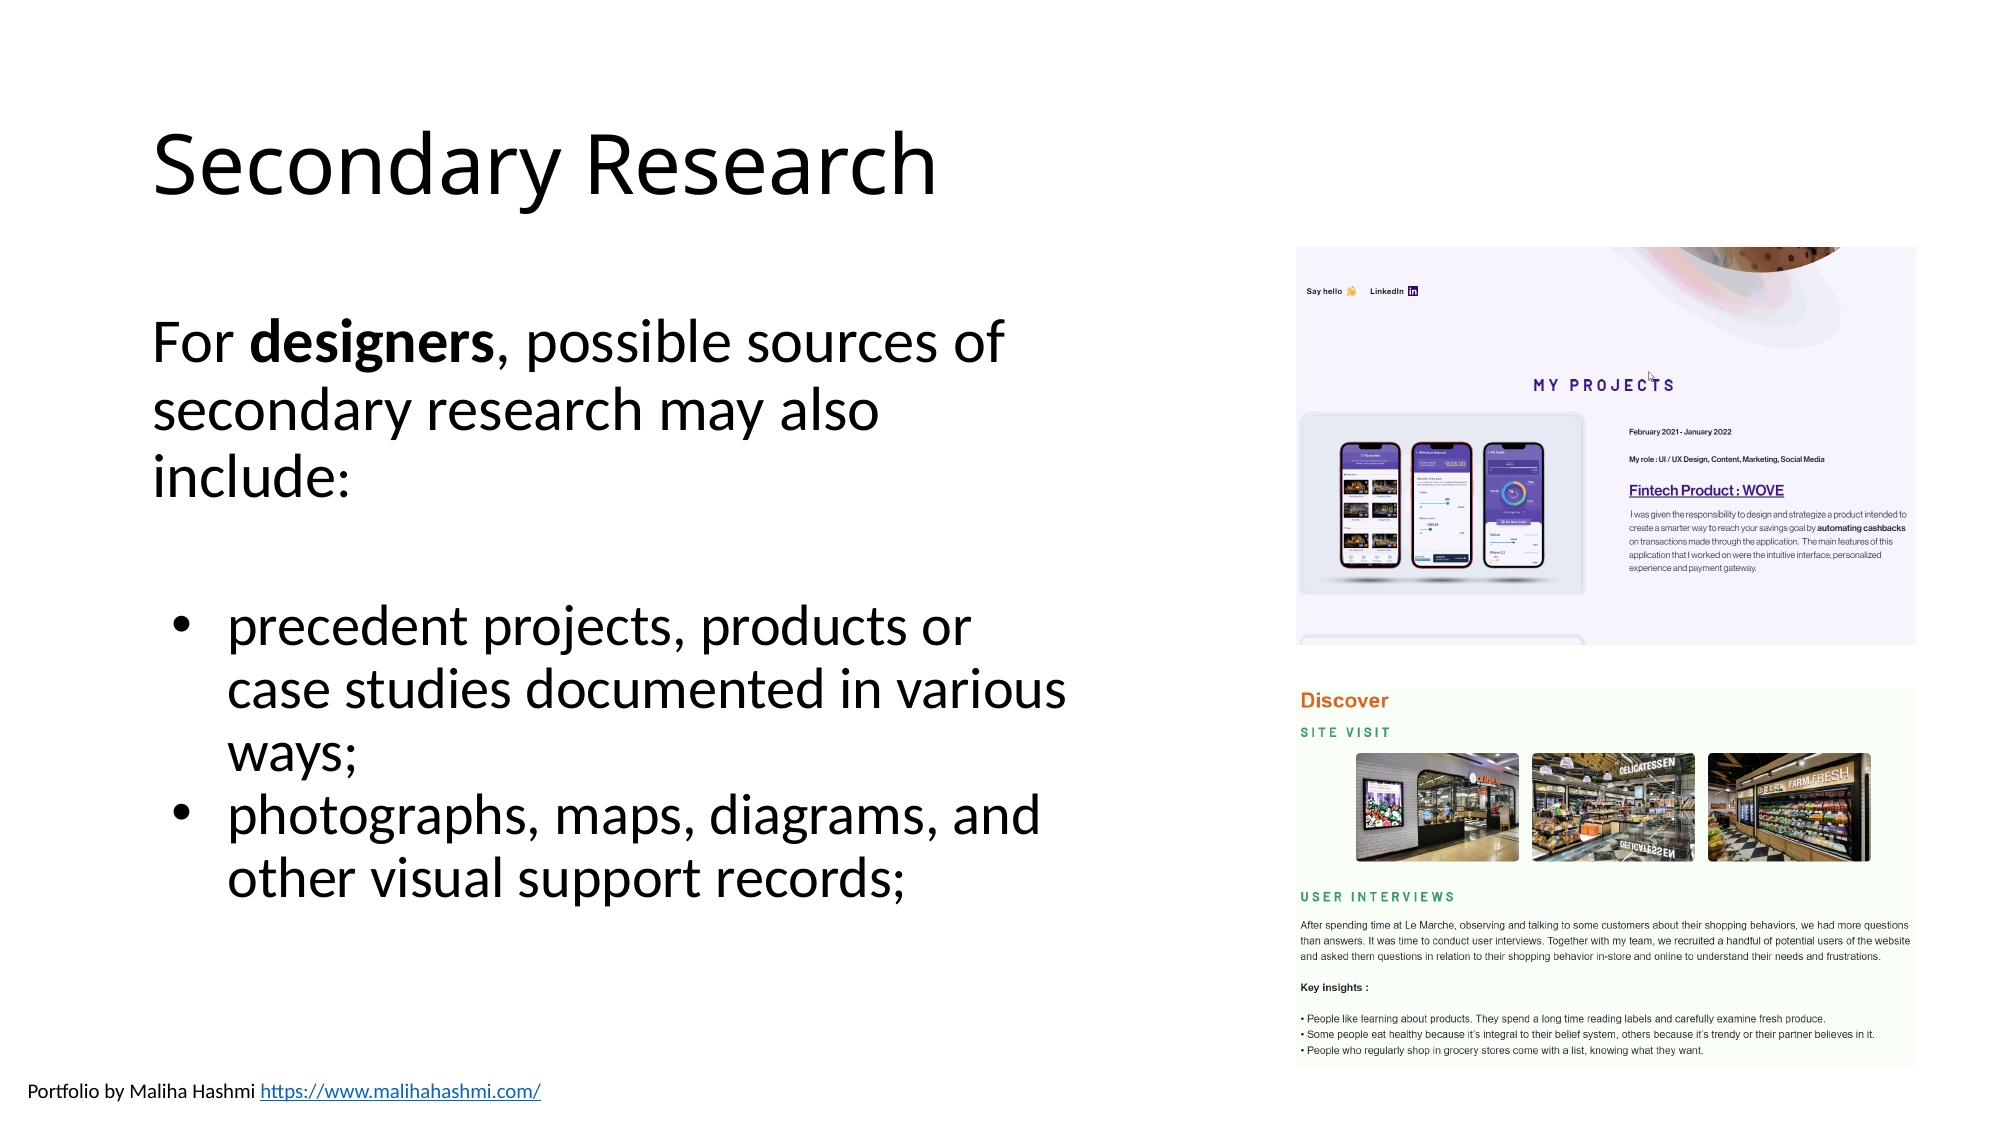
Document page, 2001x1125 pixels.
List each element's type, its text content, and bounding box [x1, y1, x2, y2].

text_box Portfolio by Maliha Hashmi https://www.malihahashmi.com/ [12, 1065, 1581, 1125]
picture [1296, 247, 1916, 645]
list For designers, possible sources of secondary research may also include: precedent projects, products or case studies documented in various ways; photographs, maps, diagrams, and other visual support records; [137, 301, 1091, 1016]
text_box Secondary Research [137, 58, 1863, 277]
picture [1296, 689, 1916, 1066]
